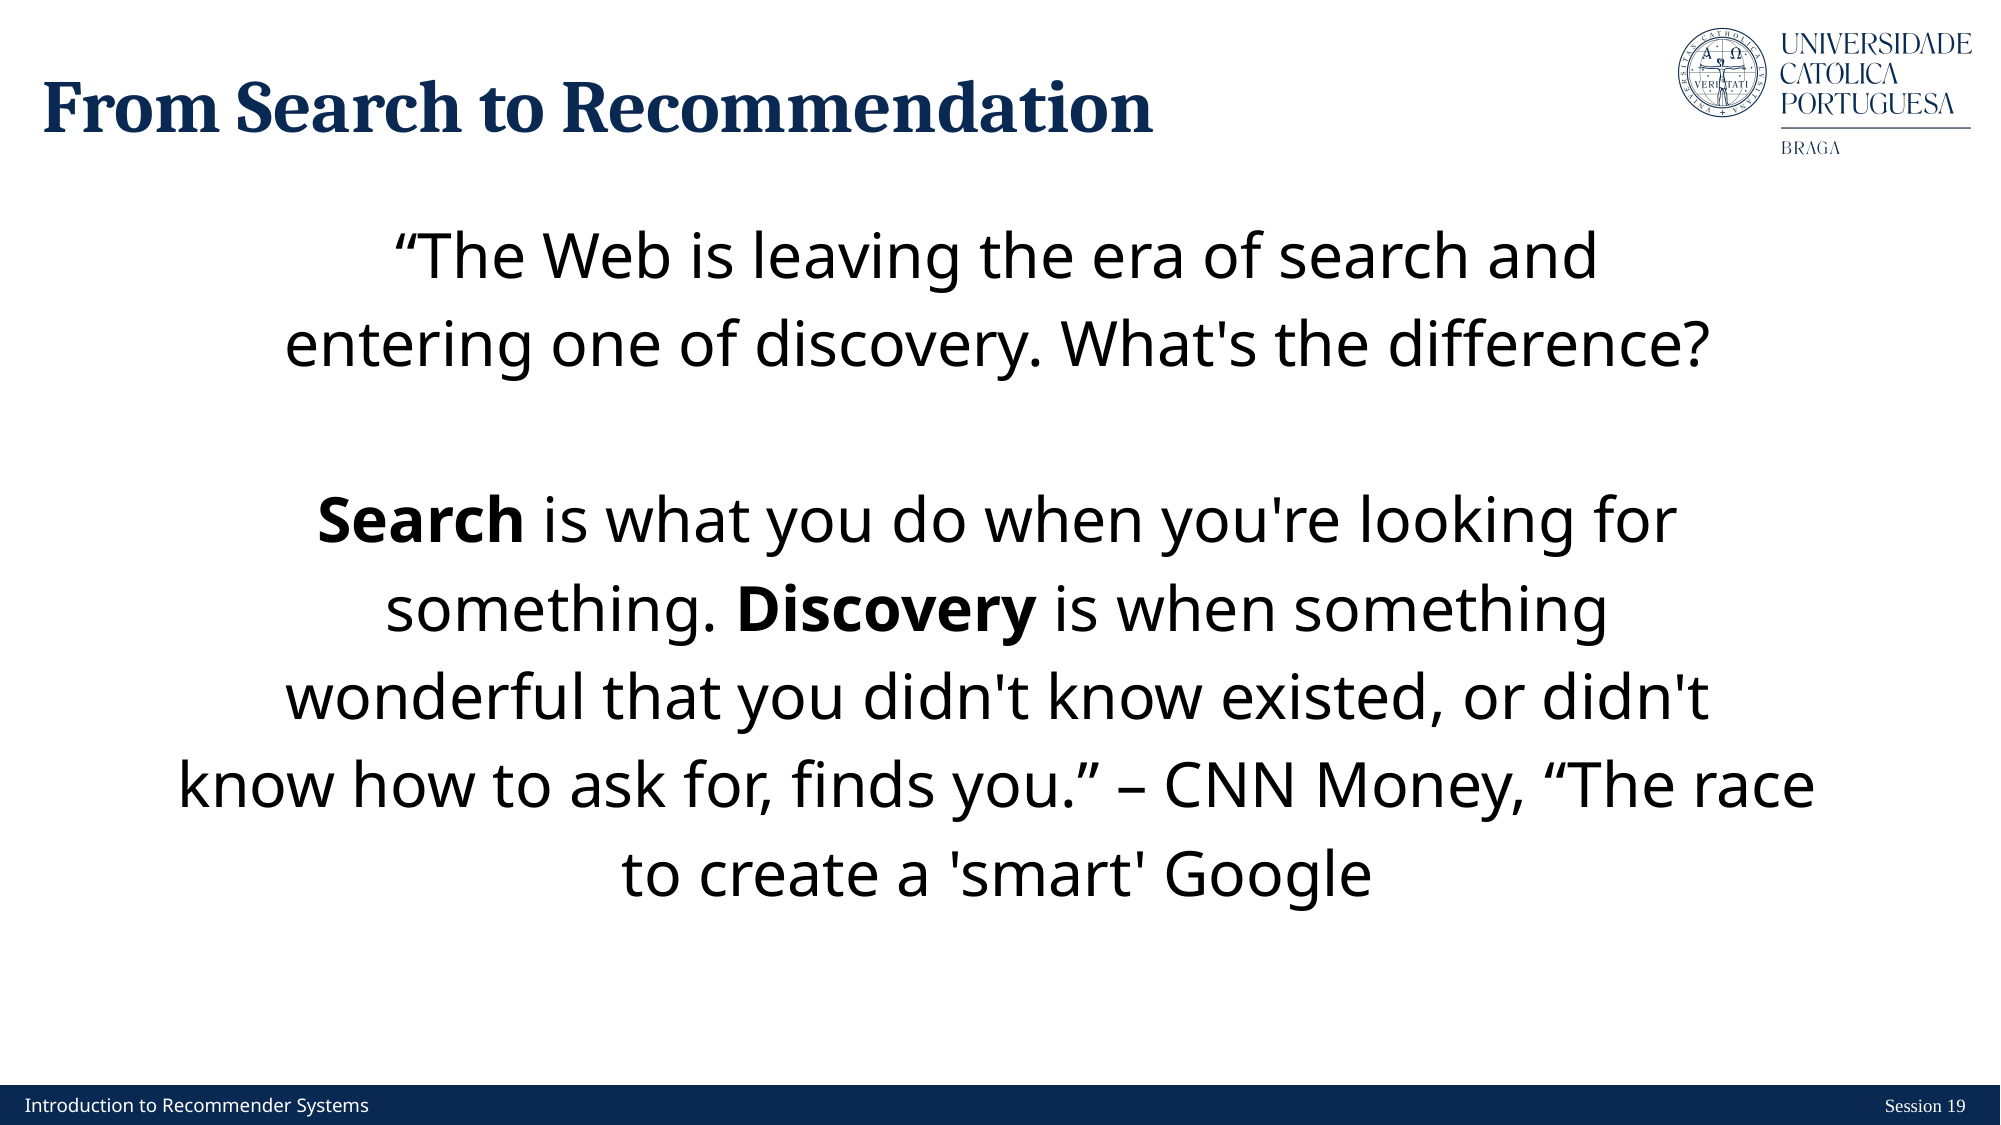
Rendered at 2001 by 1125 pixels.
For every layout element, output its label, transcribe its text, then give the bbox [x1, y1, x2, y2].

text_box “The Web is leaving the era of search and entering one of discovery. What's the difference? Search is what you do when you're looking for something. Discovery is when something wonderful that you didn't know existed, or didn't know how to ask for, finds you.” – CNN Money, “The race to create a 'smart' Google [100, 216, 1897, 1046]
text_box Introduction to Recommender Systems [9, 1086, 865, 1125]
picture [1672, 18, 1982, 163]
text_box Session 19 [865, 1086, 1981, 1125]
title From Search to Recommendation [27, 0, 1753, 218]
text_box [0, 1085, 2000, 1125]
